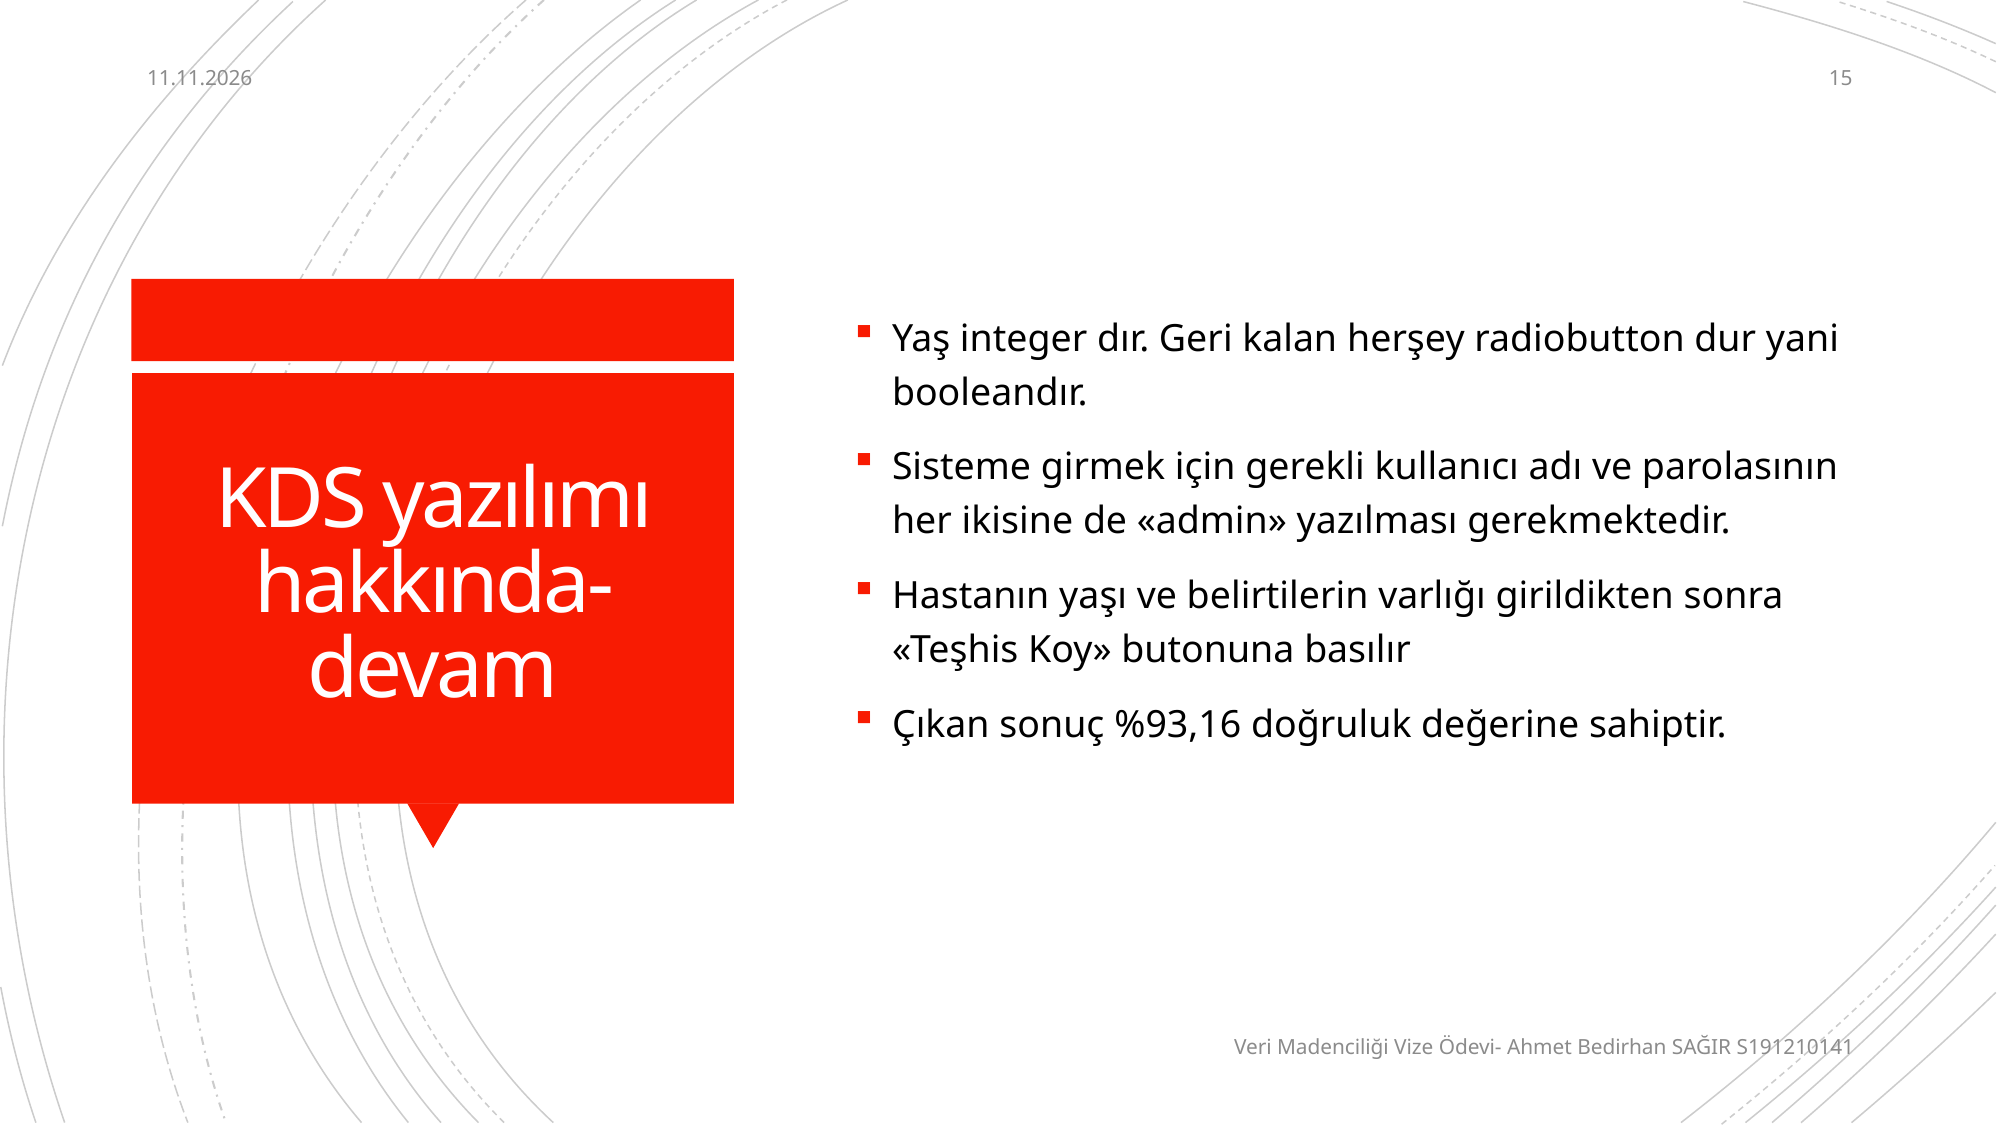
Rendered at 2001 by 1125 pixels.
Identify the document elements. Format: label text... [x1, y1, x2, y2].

slide_number 15 [1717, 52, 1868, 105]
list Yaş integer dır. Geri kalan herşey radiobutton dur yani booleandır. Sisteme girmek için gerekli kullanıcı adı ve parolasının her ikisine de «admin» yazılması gerekmektedir. Hastanın yaşı ve belirtilerin varlığı girildikten sonra «Teşhis Koy» butonuna basılır Çıkan sonuç %93,16 doğruluk değerine sahiptir. [839, 131, 1871, 993]
title KDS yazılımı hakkında-devam [145, 385, 720, 789]
footer Veri Madenciliği Vize Ödevi- Ahmet Bedirhan SAĞIR S191210141 [131, 1021, 1869, 1074]
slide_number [131, 52, 732, 105]
